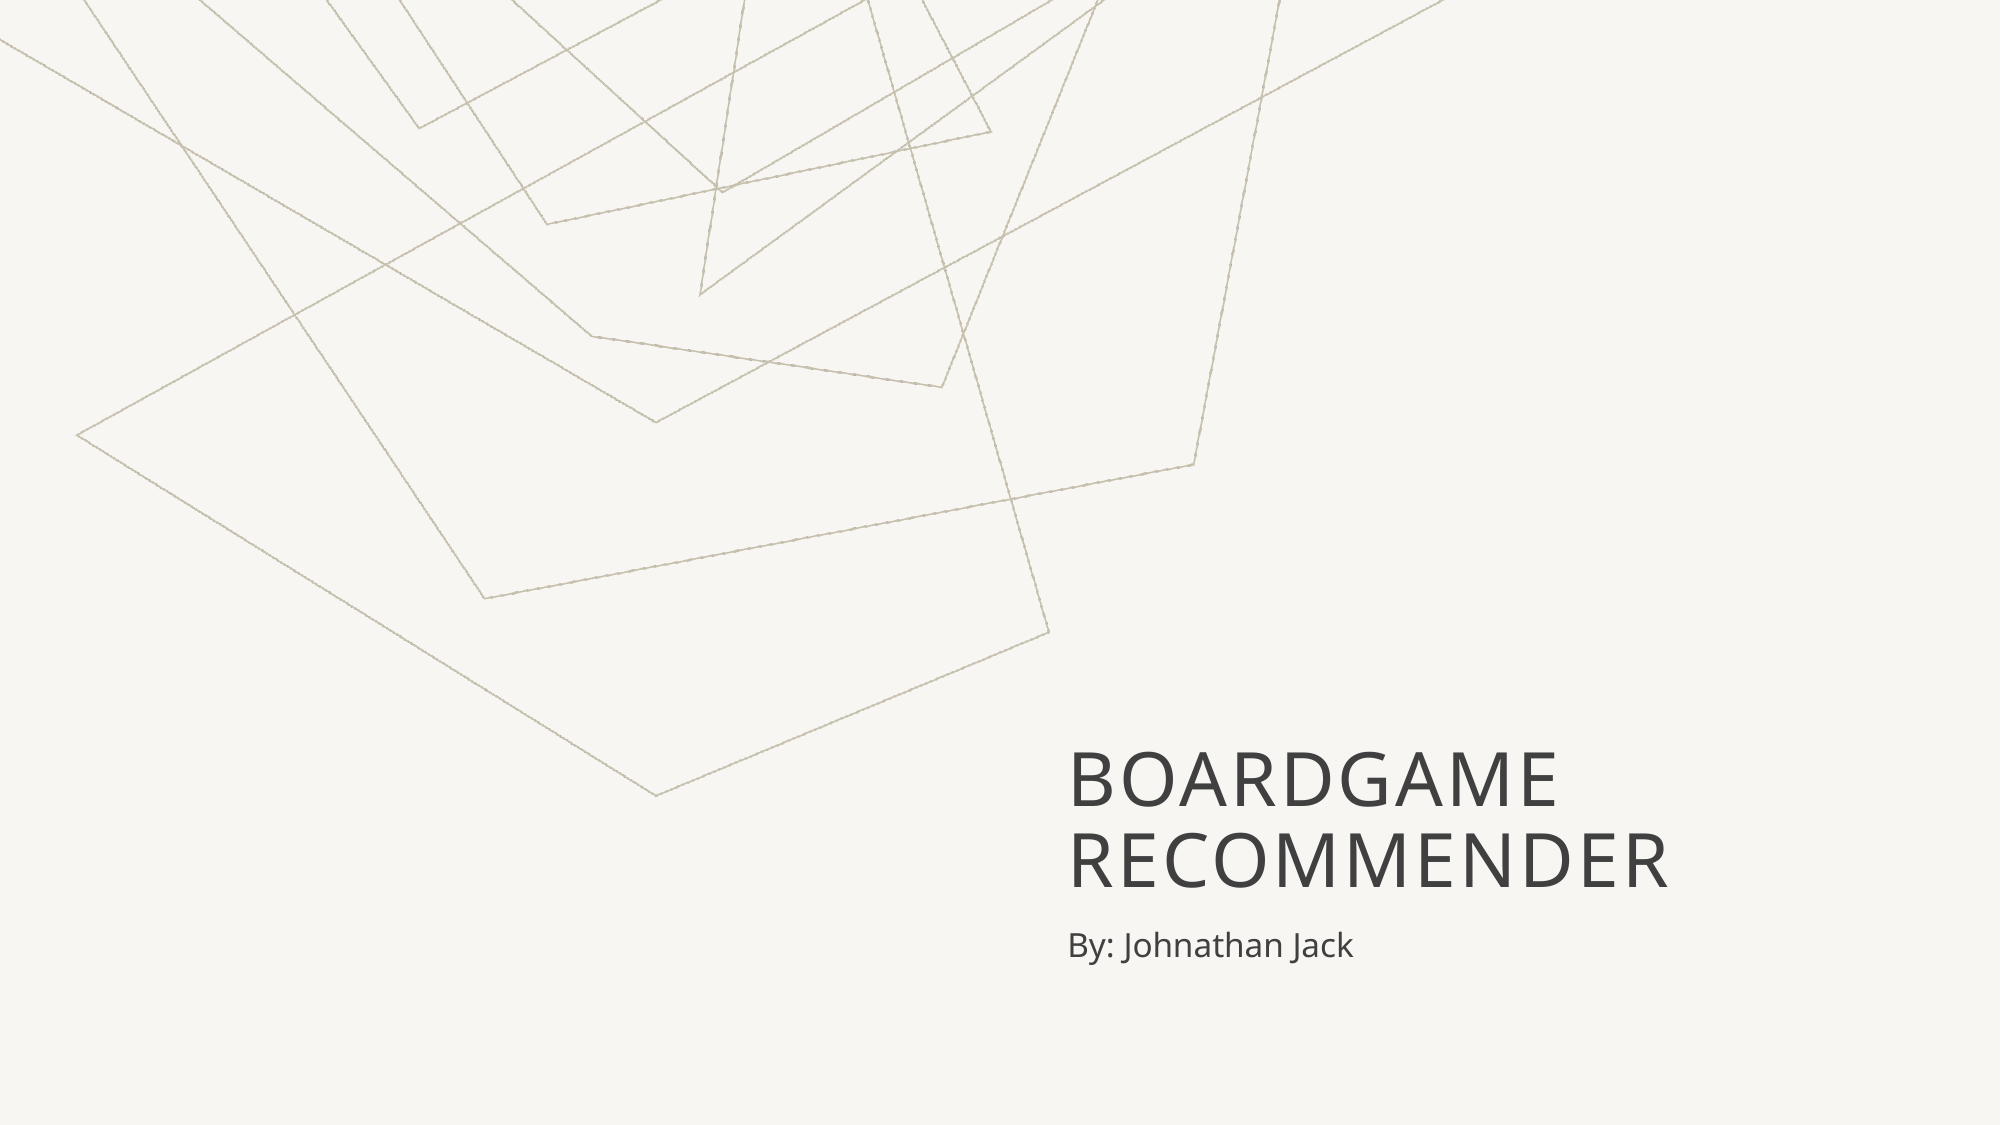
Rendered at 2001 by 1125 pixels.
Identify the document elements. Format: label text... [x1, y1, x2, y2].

subtitle By: Johnathan Jack [1052, 916, 1864, 996]
title Boardgame recommender [1052, 727, 1864, 912]
picture [0, 0, 1557, 830]
